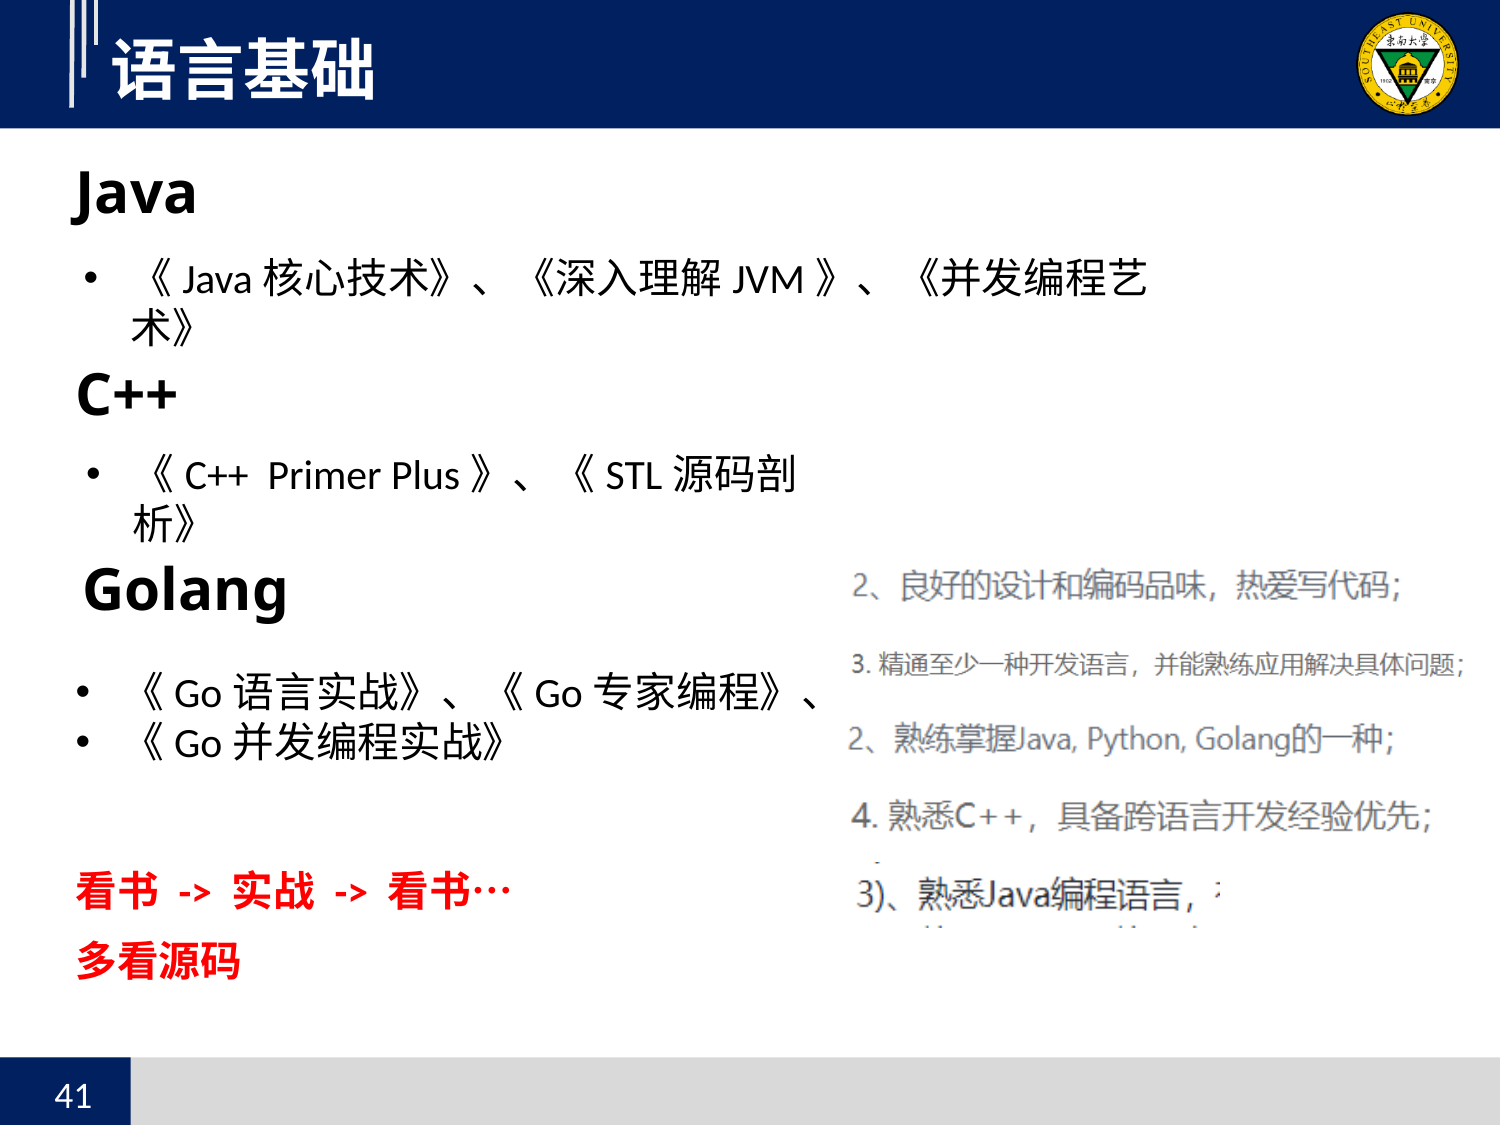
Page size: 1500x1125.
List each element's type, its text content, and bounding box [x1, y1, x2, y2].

text_box 看书 -> 实战 -> 看书… [60, 857, 656, 923]
text_box 《Java核心技术》、《深入理解JVM》、《并发编程艺术》 [68, 244, 1187, 360]
text_box Golang [67, 544, 389, 630]
picture [820, 542, 1446, 621]
picture [1356, 12, 1459, 116]
text_box [0, 0, 1500, 129]
text_box 语言基础 [95, 20, 465, 116]
text_box C++ [60, 350, 382, 435]
text_box 41 [39, 1063, 112, 1124]
text_box 多看源码 [60, 927, 656, 993]
picture [821, 703, 1432, 769]
text_box Java [60, 147, 382, 233]
picture [837, 635, 1479, 691]
picture [836, 781, 1463, 848]
text_box 《C++ Primer Plus》、《STL源码剖析》 [71, 440, 840, 556]
text_box 《Go语言实战》、《Go专家编程》、 《Go并发编程实战》 [60, 658, 821, 774]
picture [836, 862, 1220, 928]
